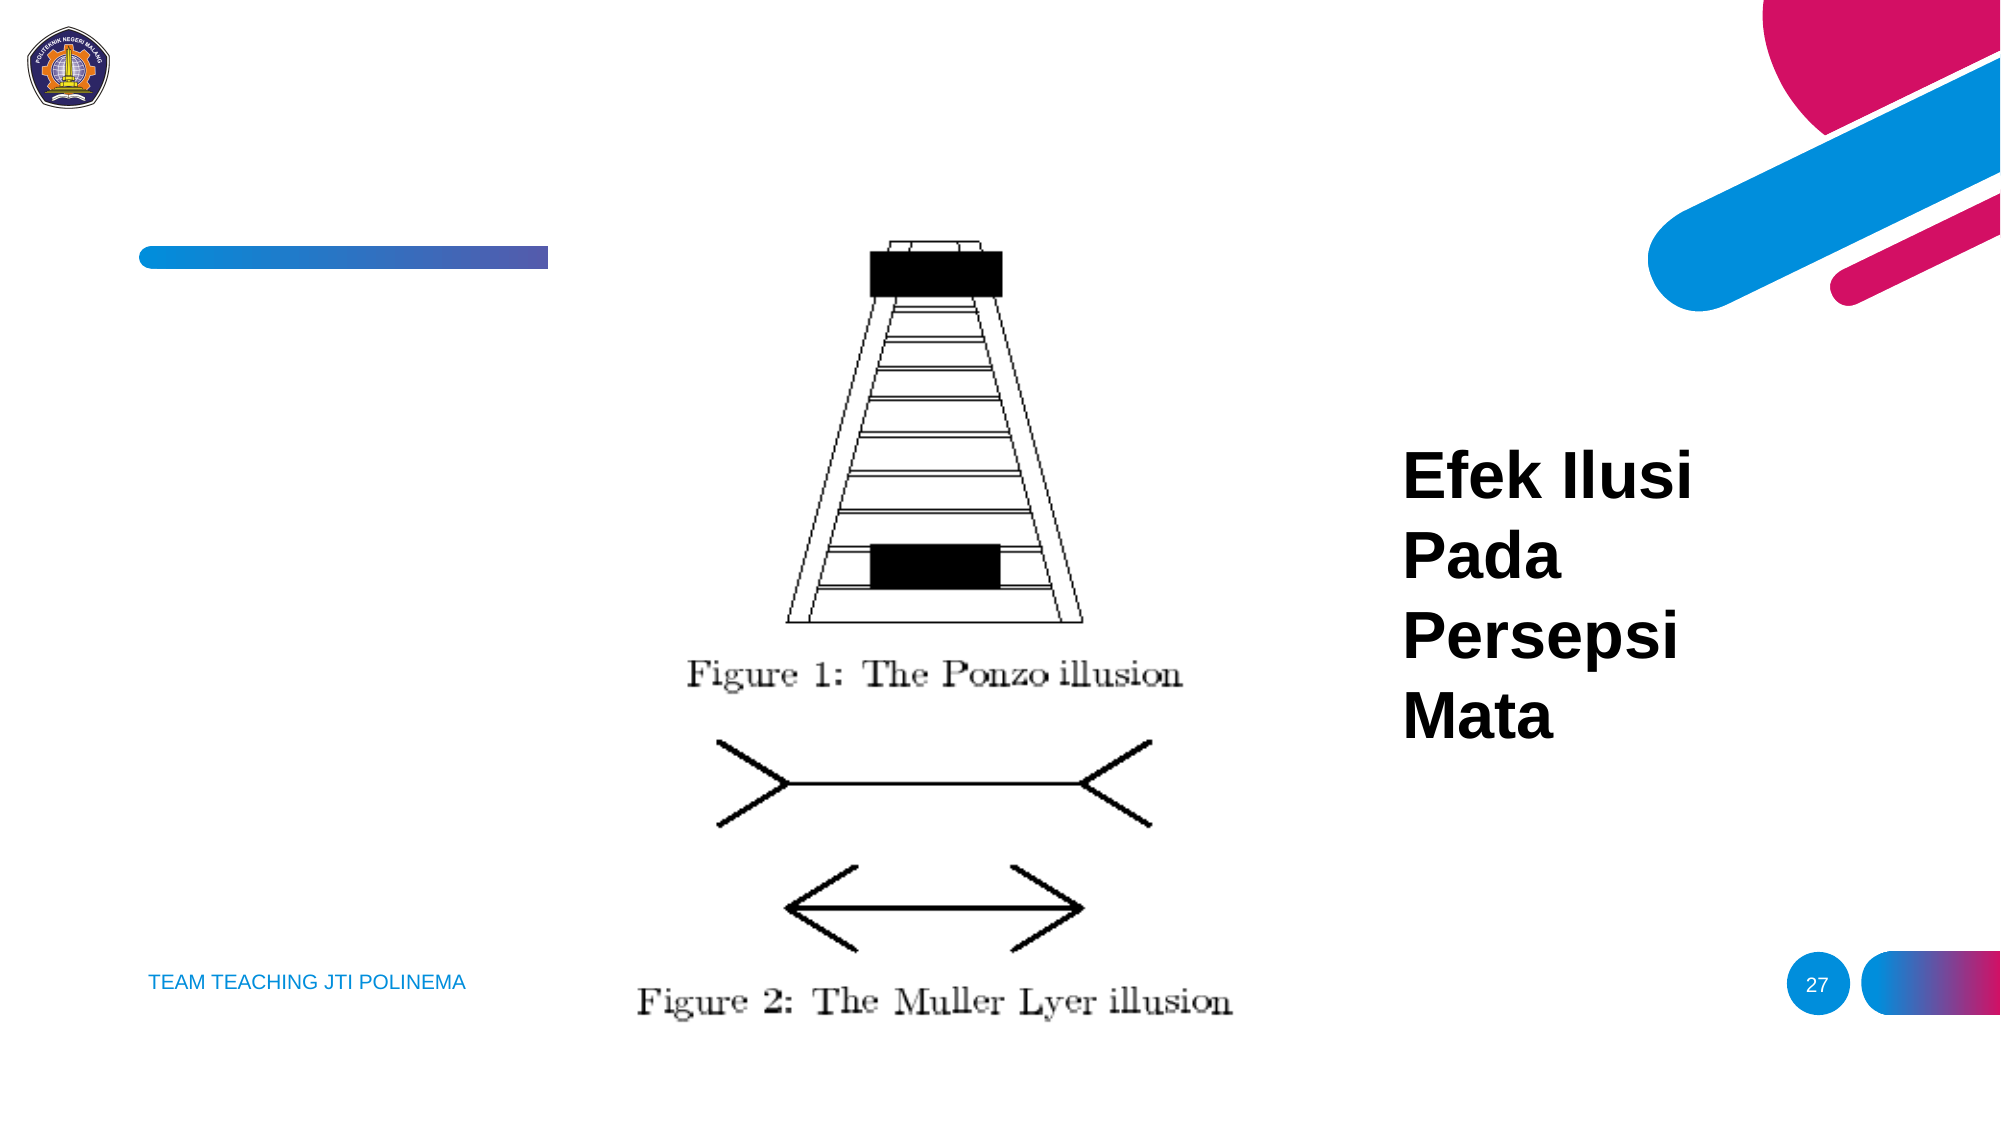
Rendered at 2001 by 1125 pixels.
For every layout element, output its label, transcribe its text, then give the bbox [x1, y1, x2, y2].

picture [27, 26, 110, 109]
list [548, 197, 1312, 1061]
text_box Efek Ilusi Pada Persepsi Mata [1387, 424, 1750, 760]
slide_number 27 [1772, 954, 1863, 1015]
footer TEAM TEACHING JTI POLINEMA [133, 951, 548, 1011]
